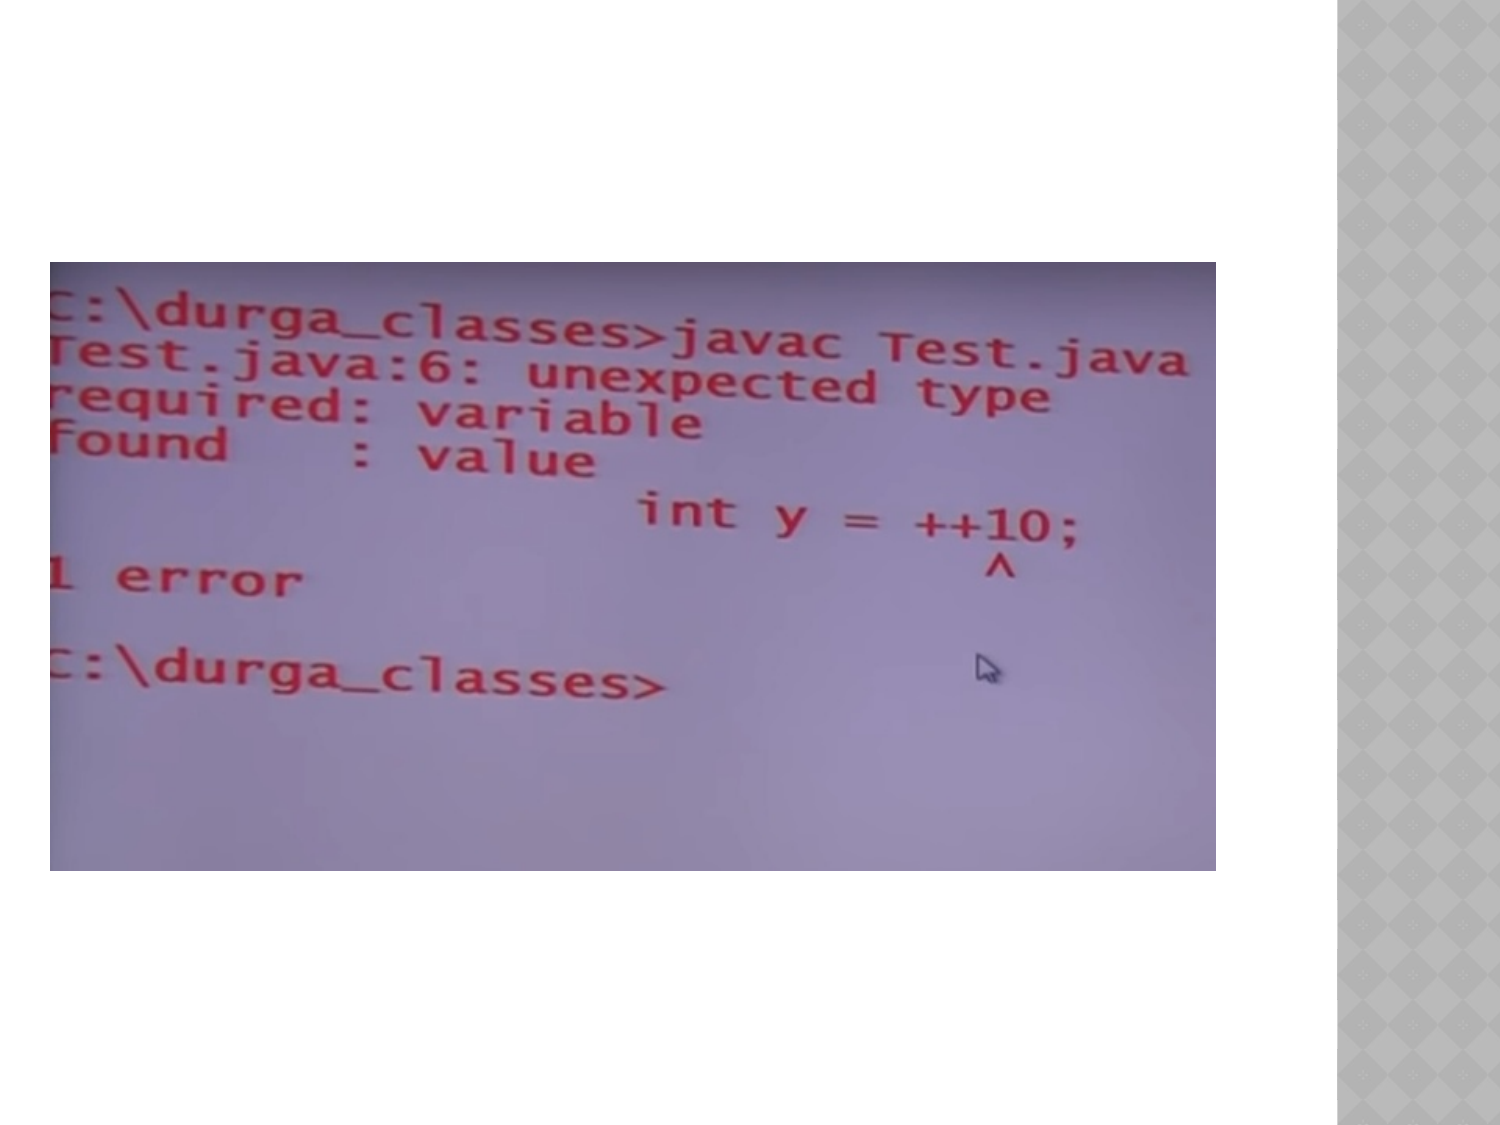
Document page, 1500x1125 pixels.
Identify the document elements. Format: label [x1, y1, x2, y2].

picture [49, 261, 1216, 871]
